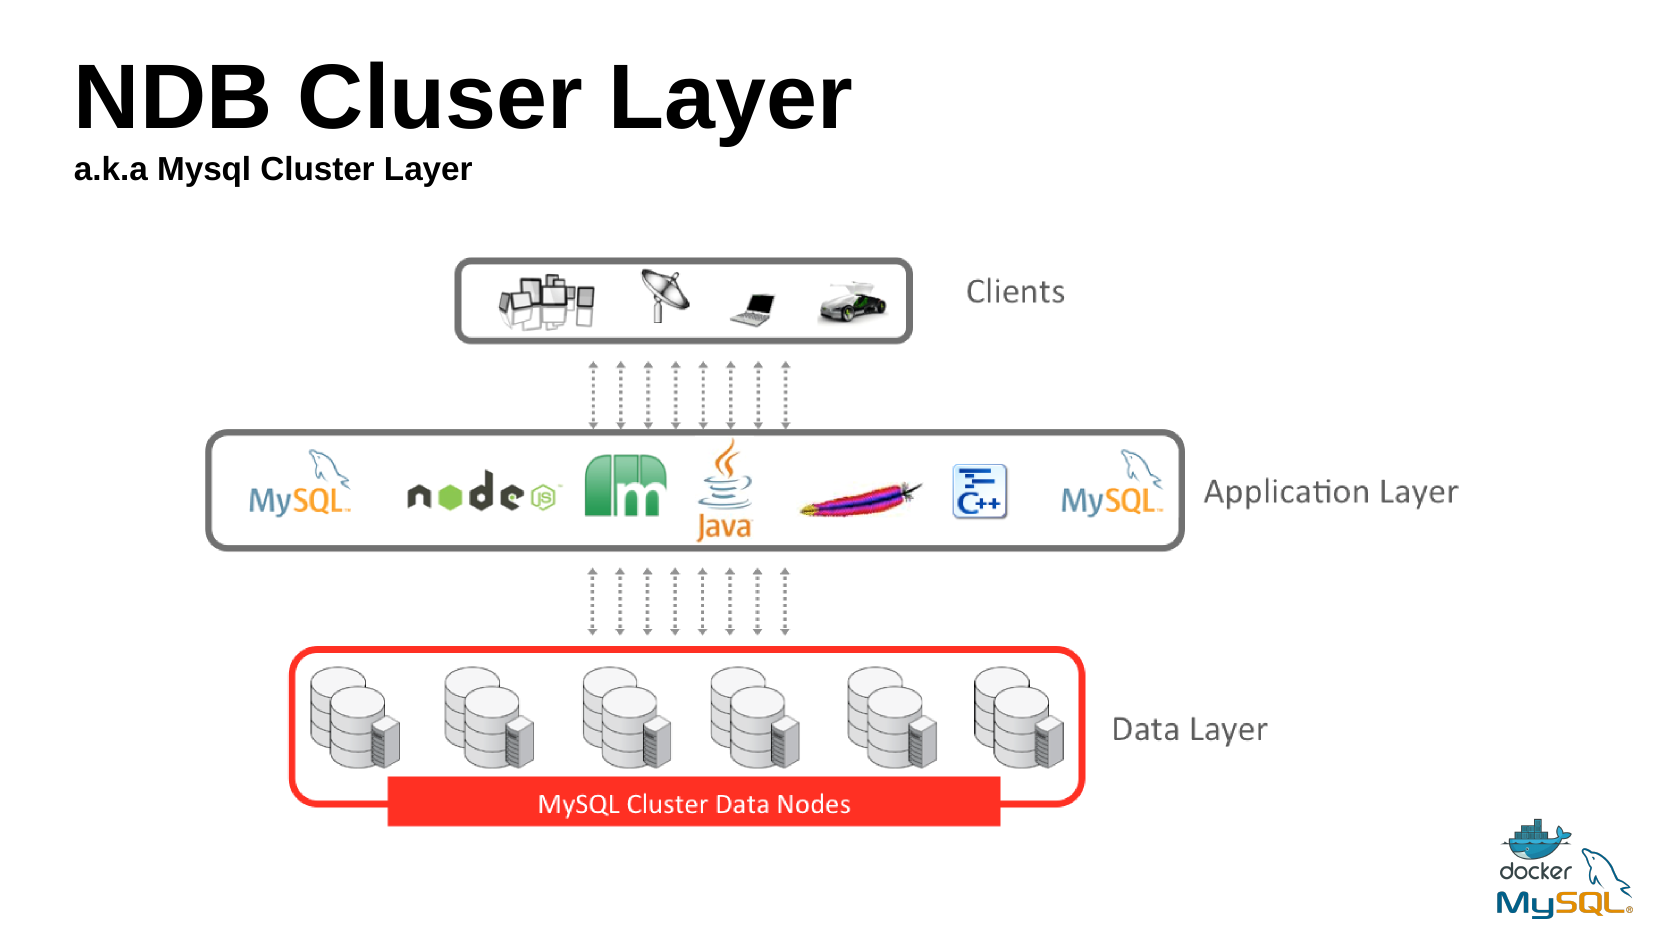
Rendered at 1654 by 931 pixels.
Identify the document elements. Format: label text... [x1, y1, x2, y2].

picture [165, 192, 1480, 848]
picture [1496, 813, 1633, 919]
text_box NDB Cluser Layer a.k.a Mysql Cluster Layer [59, 29, 869, 185]
